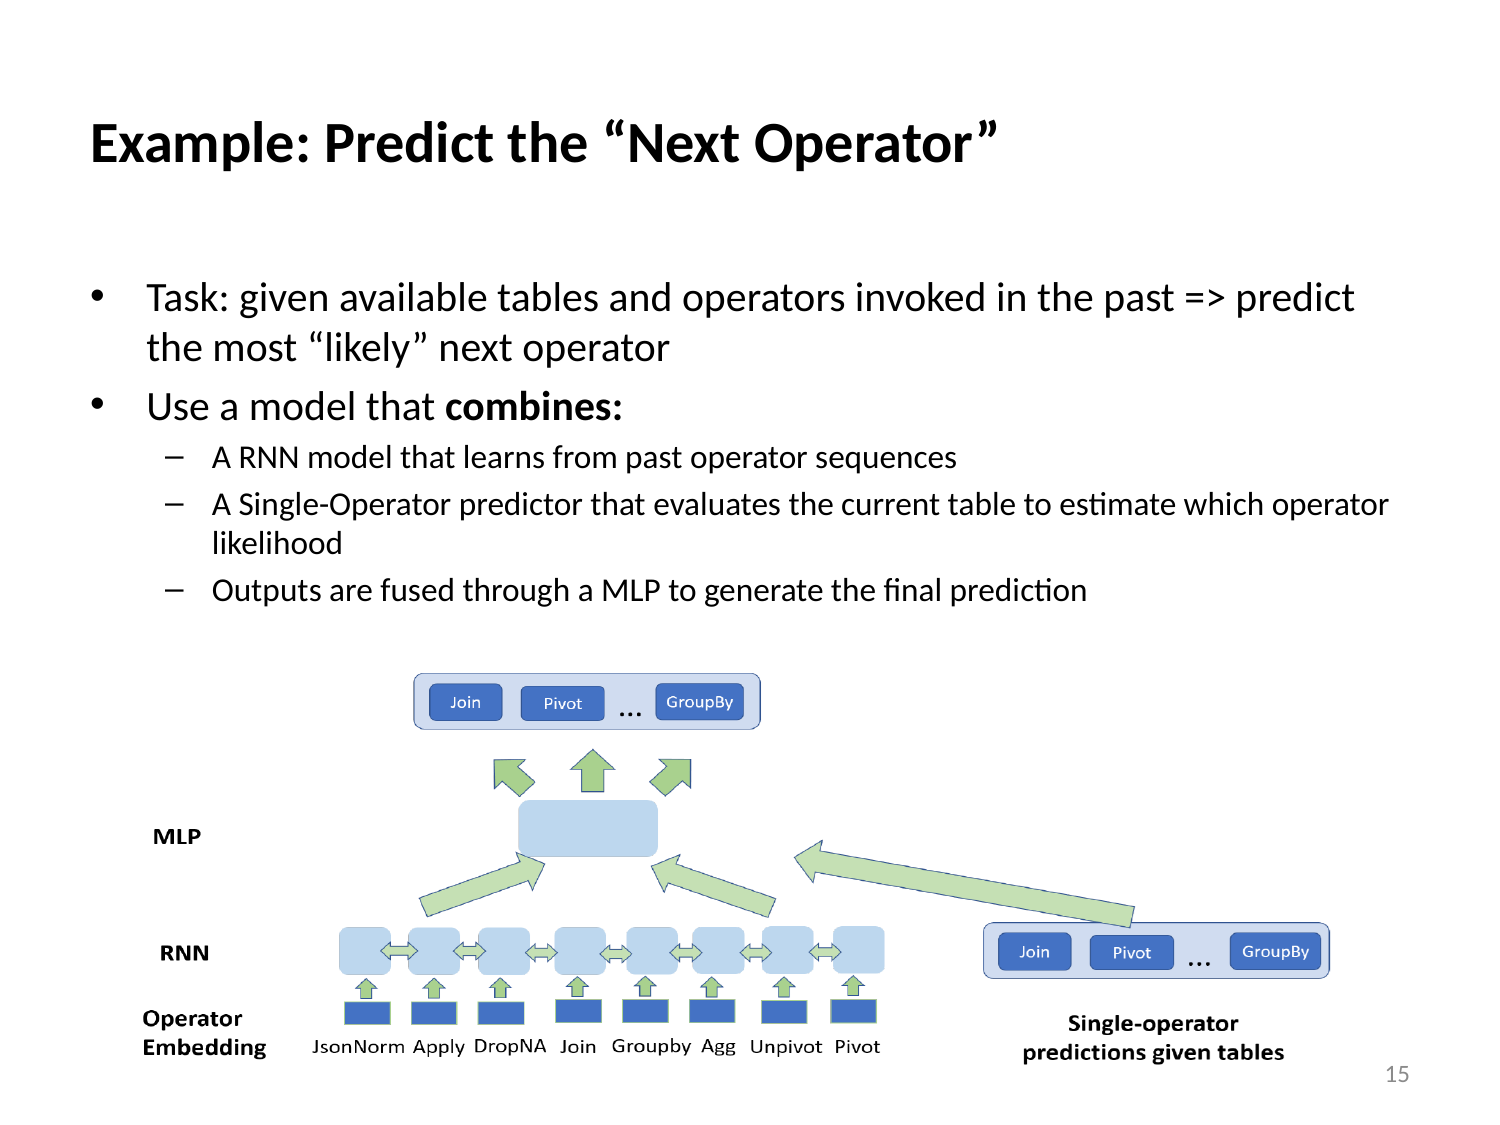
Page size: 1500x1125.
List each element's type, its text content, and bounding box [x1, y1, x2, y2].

list Task: given available tables and operators invoked in the past => predict the most “likely” next operator Use a model that combines: A RNN model that learns from past operator sequences A Single-Operator predictor that evaluates the current table to estimate which operator likelihood Outputs are fused through a MLP to generate the final prediction [75, 262, 1425, 1005]
title Example: Predict the “Next Operator” [75, 45, 1425, 233]
picture [88, 633, 1382, 1071]
slide_number 15 [1074, 1042, 1425, 1103]
